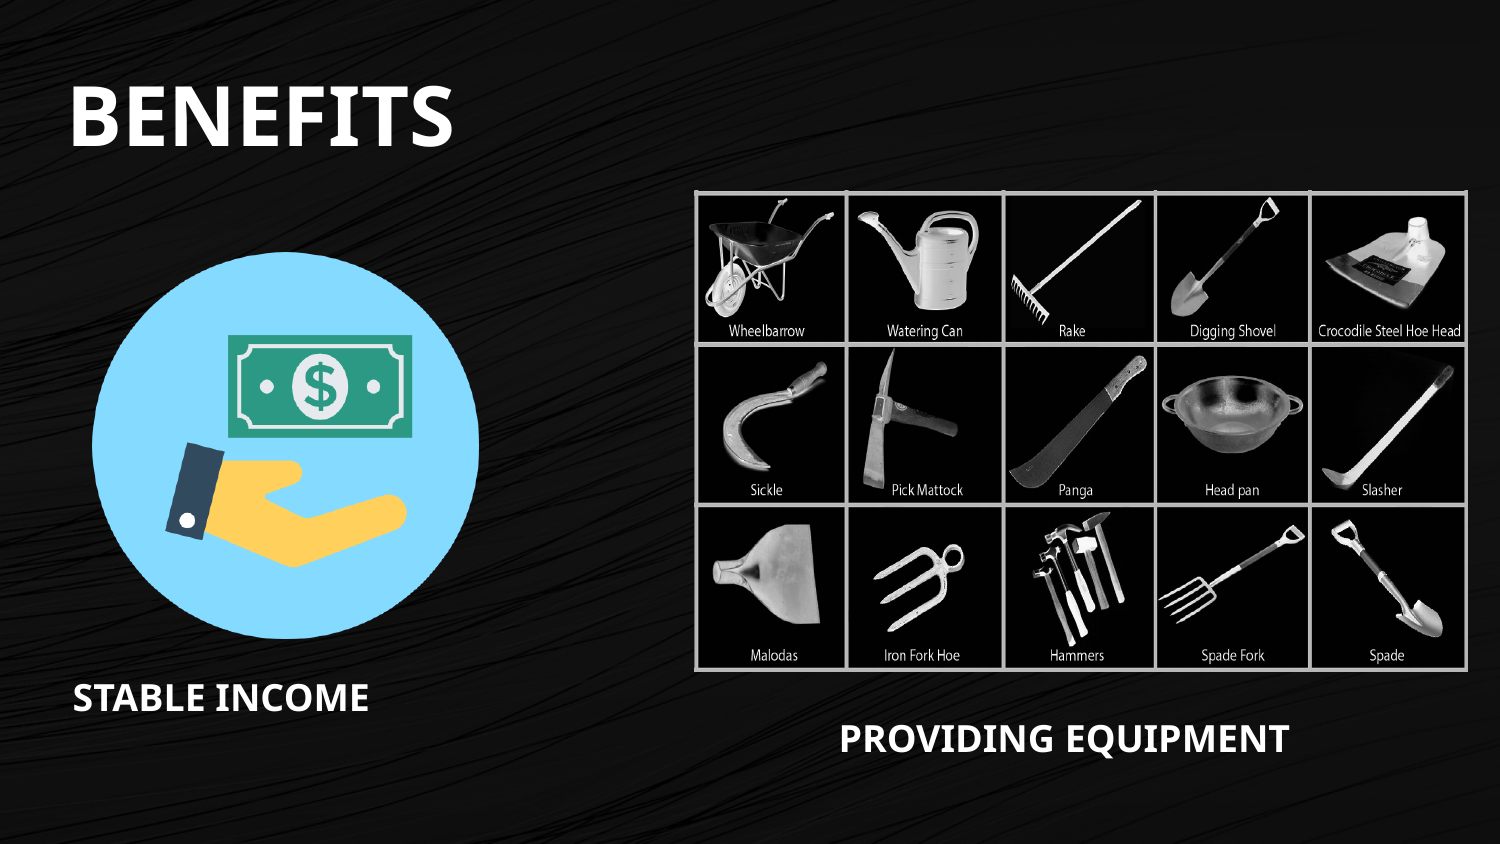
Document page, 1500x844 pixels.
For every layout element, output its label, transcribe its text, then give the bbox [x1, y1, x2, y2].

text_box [693, 189, 1468, 776]
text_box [57, 252, 515, 735]
text_box BENEFITS [51, 48, 649, 179]
picture [0, 0, 1500, 844]
